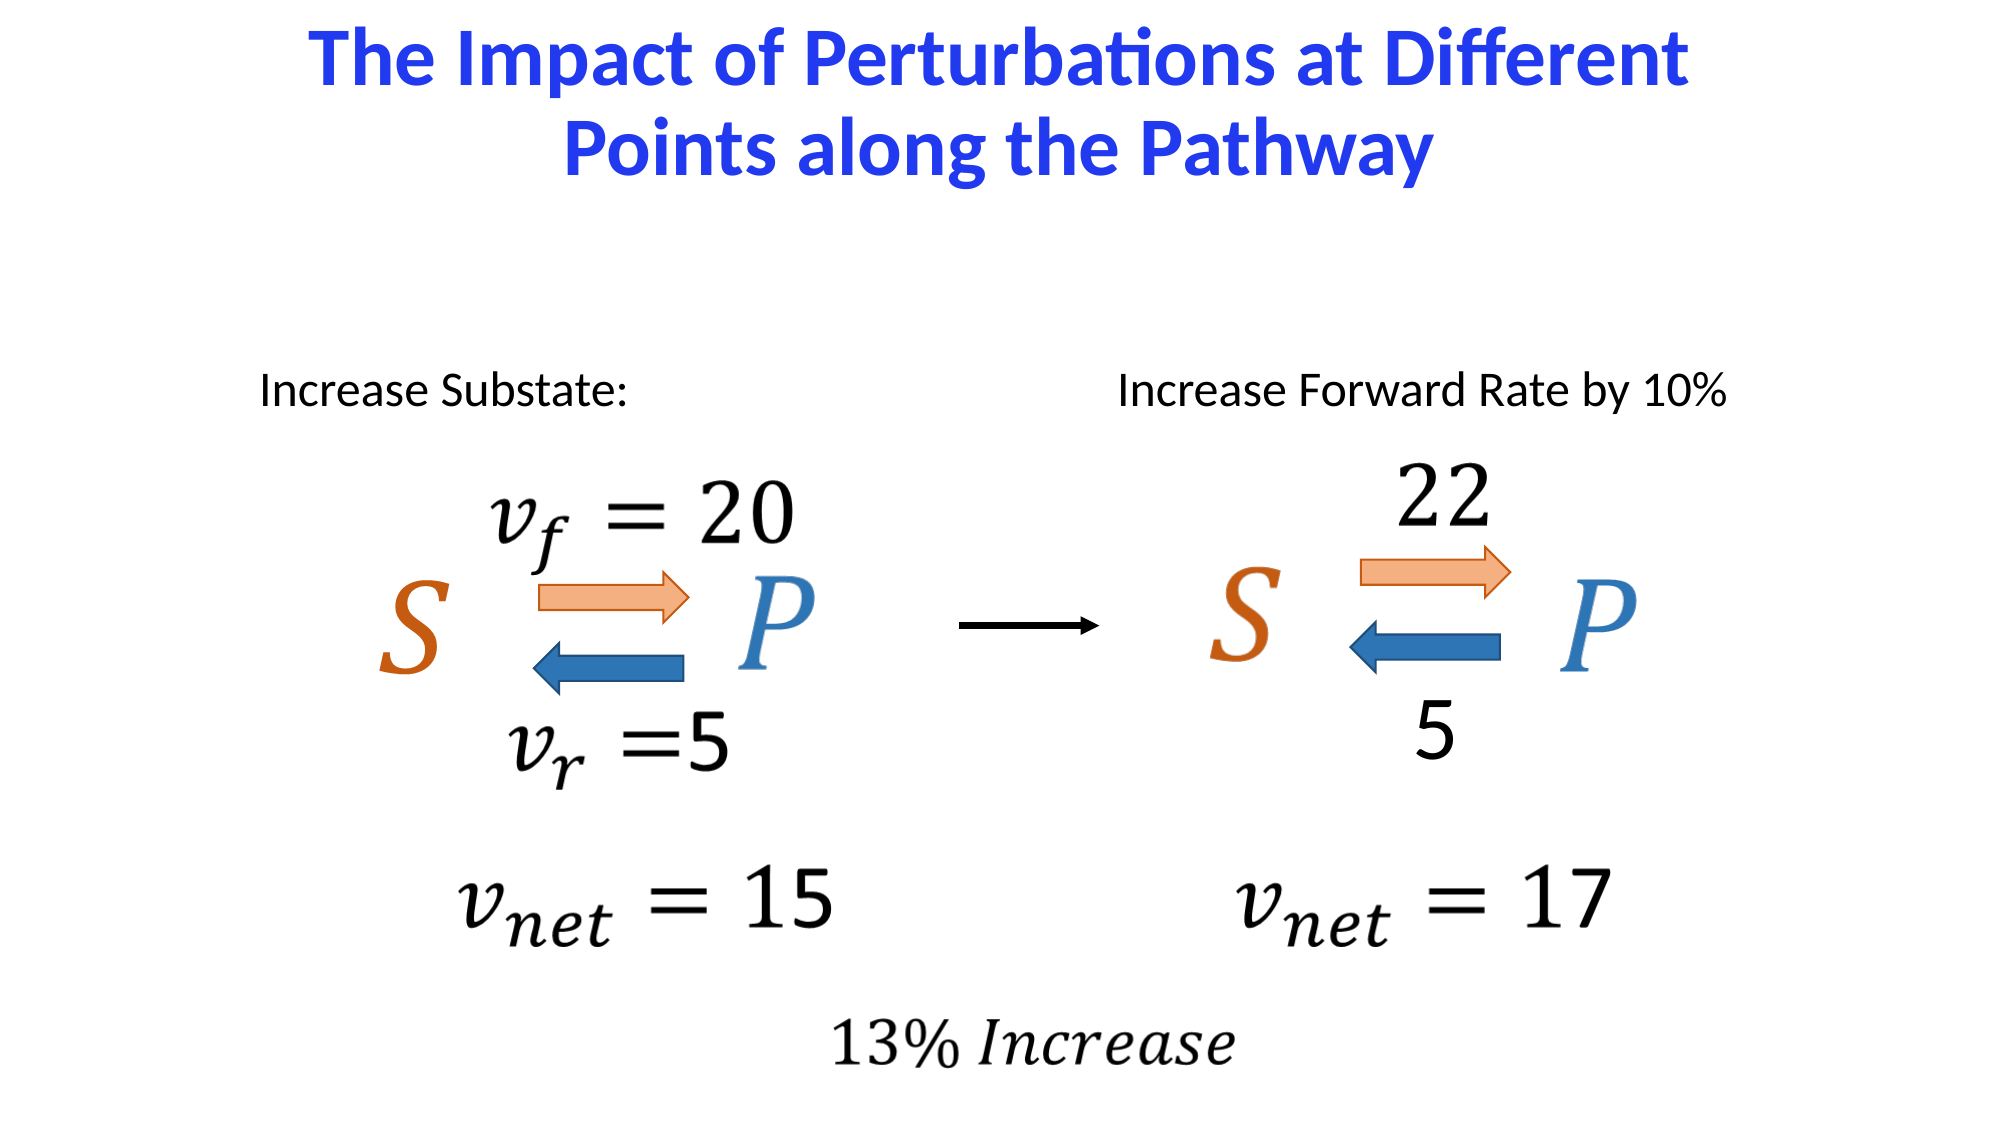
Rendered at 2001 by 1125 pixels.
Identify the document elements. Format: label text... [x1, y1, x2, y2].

text_box [818, 1000, 1248, 1082]
text_box [533, 643, 684, 694]
text_box [539, 572, 689, 623]
text_box [1360, 547, 1511, 598]
text_box [1382, 439, 1506, 551]
text_box [475, 455, 810, 576]
title The Impact of Perturbations at Different Points along the Pathway [204, 38, 1795, 169]
text_box [362, 544, 470, 711]
text_box Increase Substate: [244, 348, 648, 424]
text_box [1193, 531, 1301, 699]
text_box [1350, 621, 1500, 673]
text_box 5 [1412, 668, 1459, 779]
text_box [718, 539, 840, 707]
text_box Increase Forward Rate by 10% [1102, 348, 1749, 424]
text_box [455, 840, 840, 952]
text_box [1540, 542, 1662, 709]
text_box [1233, 840, 1618, 952]
text_box [505, 684, 734, 796]
